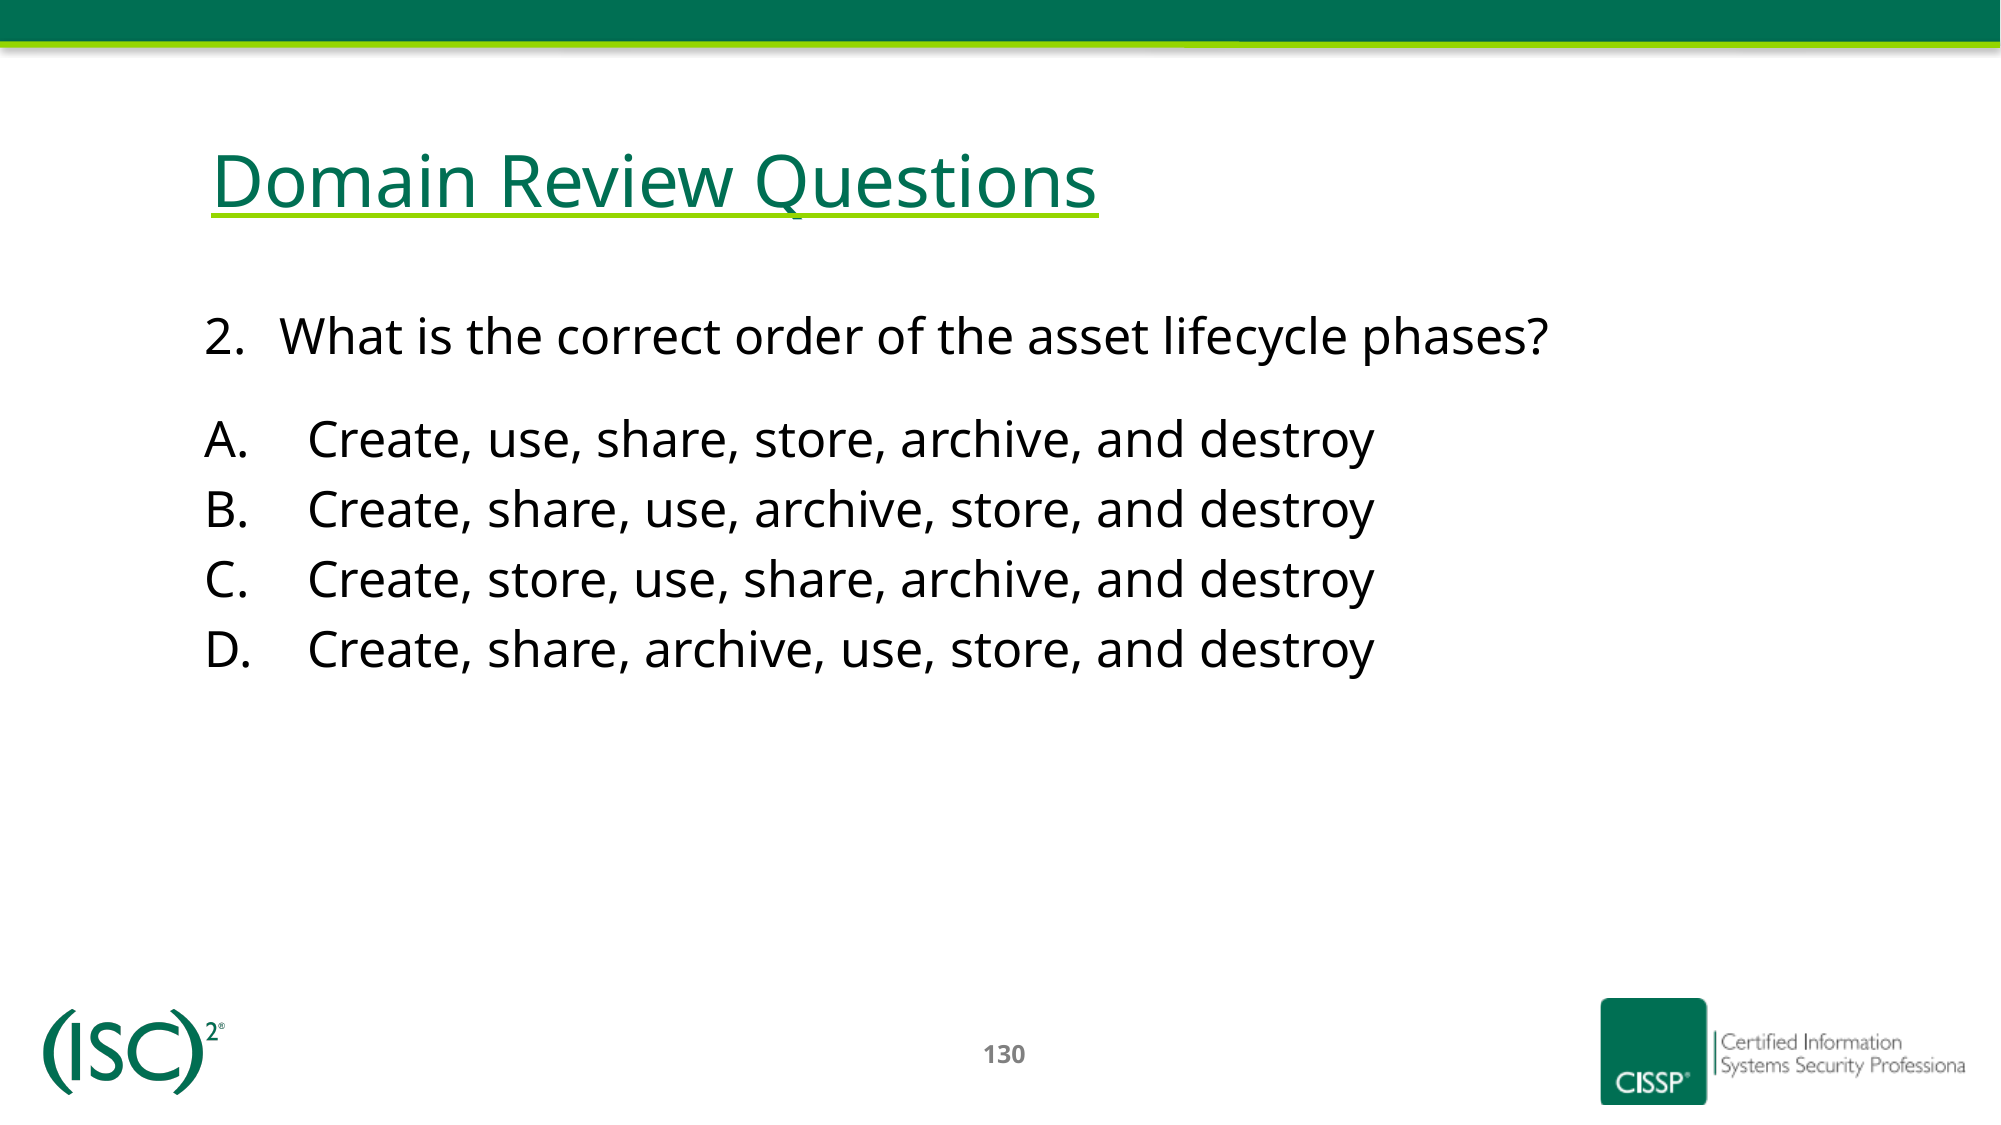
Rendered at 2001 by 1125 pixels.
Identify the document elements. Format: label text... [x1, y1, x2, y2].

list What is the correct order of the asset lifecycle phases? Create, use, share, store, archive, and destroy Create, share, use, archive, store, and destroy Create, store, use, share, archive, and destroy Create, share, archive, use, store, and destroy [189, 297, 1837, 961]
picture [40, 1005, 228, 1099]
title Domain Review Questions [196, 91, 1862, 280]
